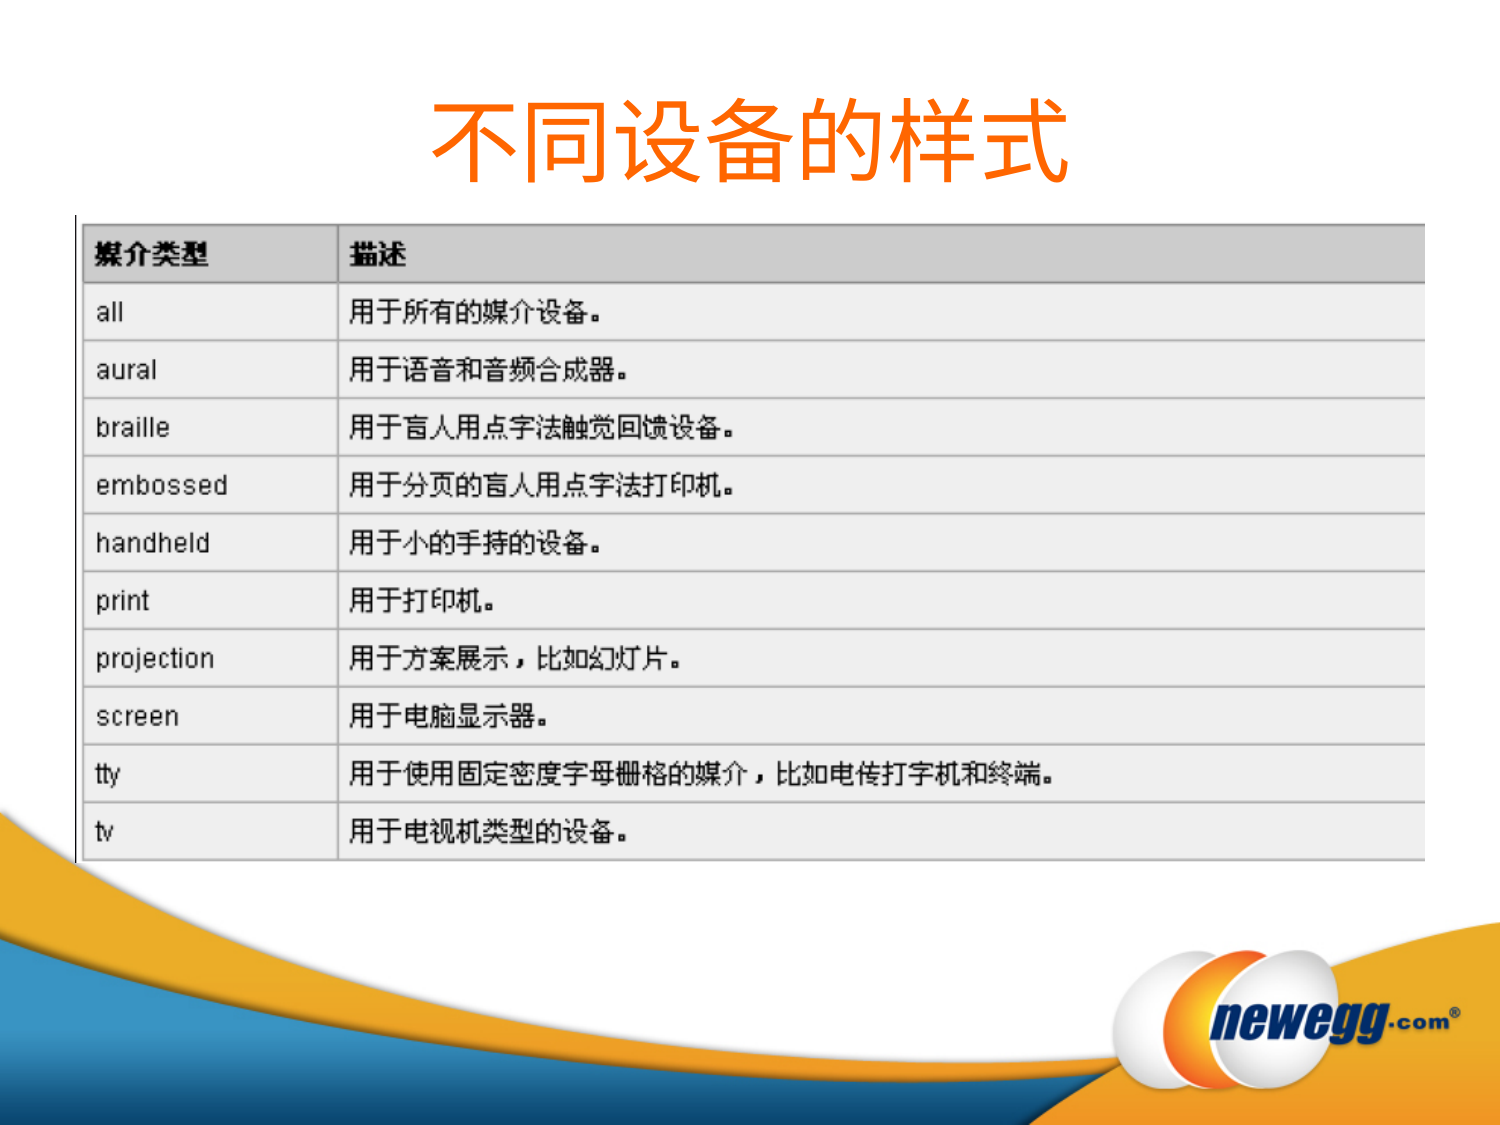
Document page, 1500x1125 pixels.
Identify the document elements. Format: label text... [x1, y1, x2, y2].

text_box 不同设备的样式 [74, 45, 1425, 214]
picture [0, 0, 1500, 1125]
